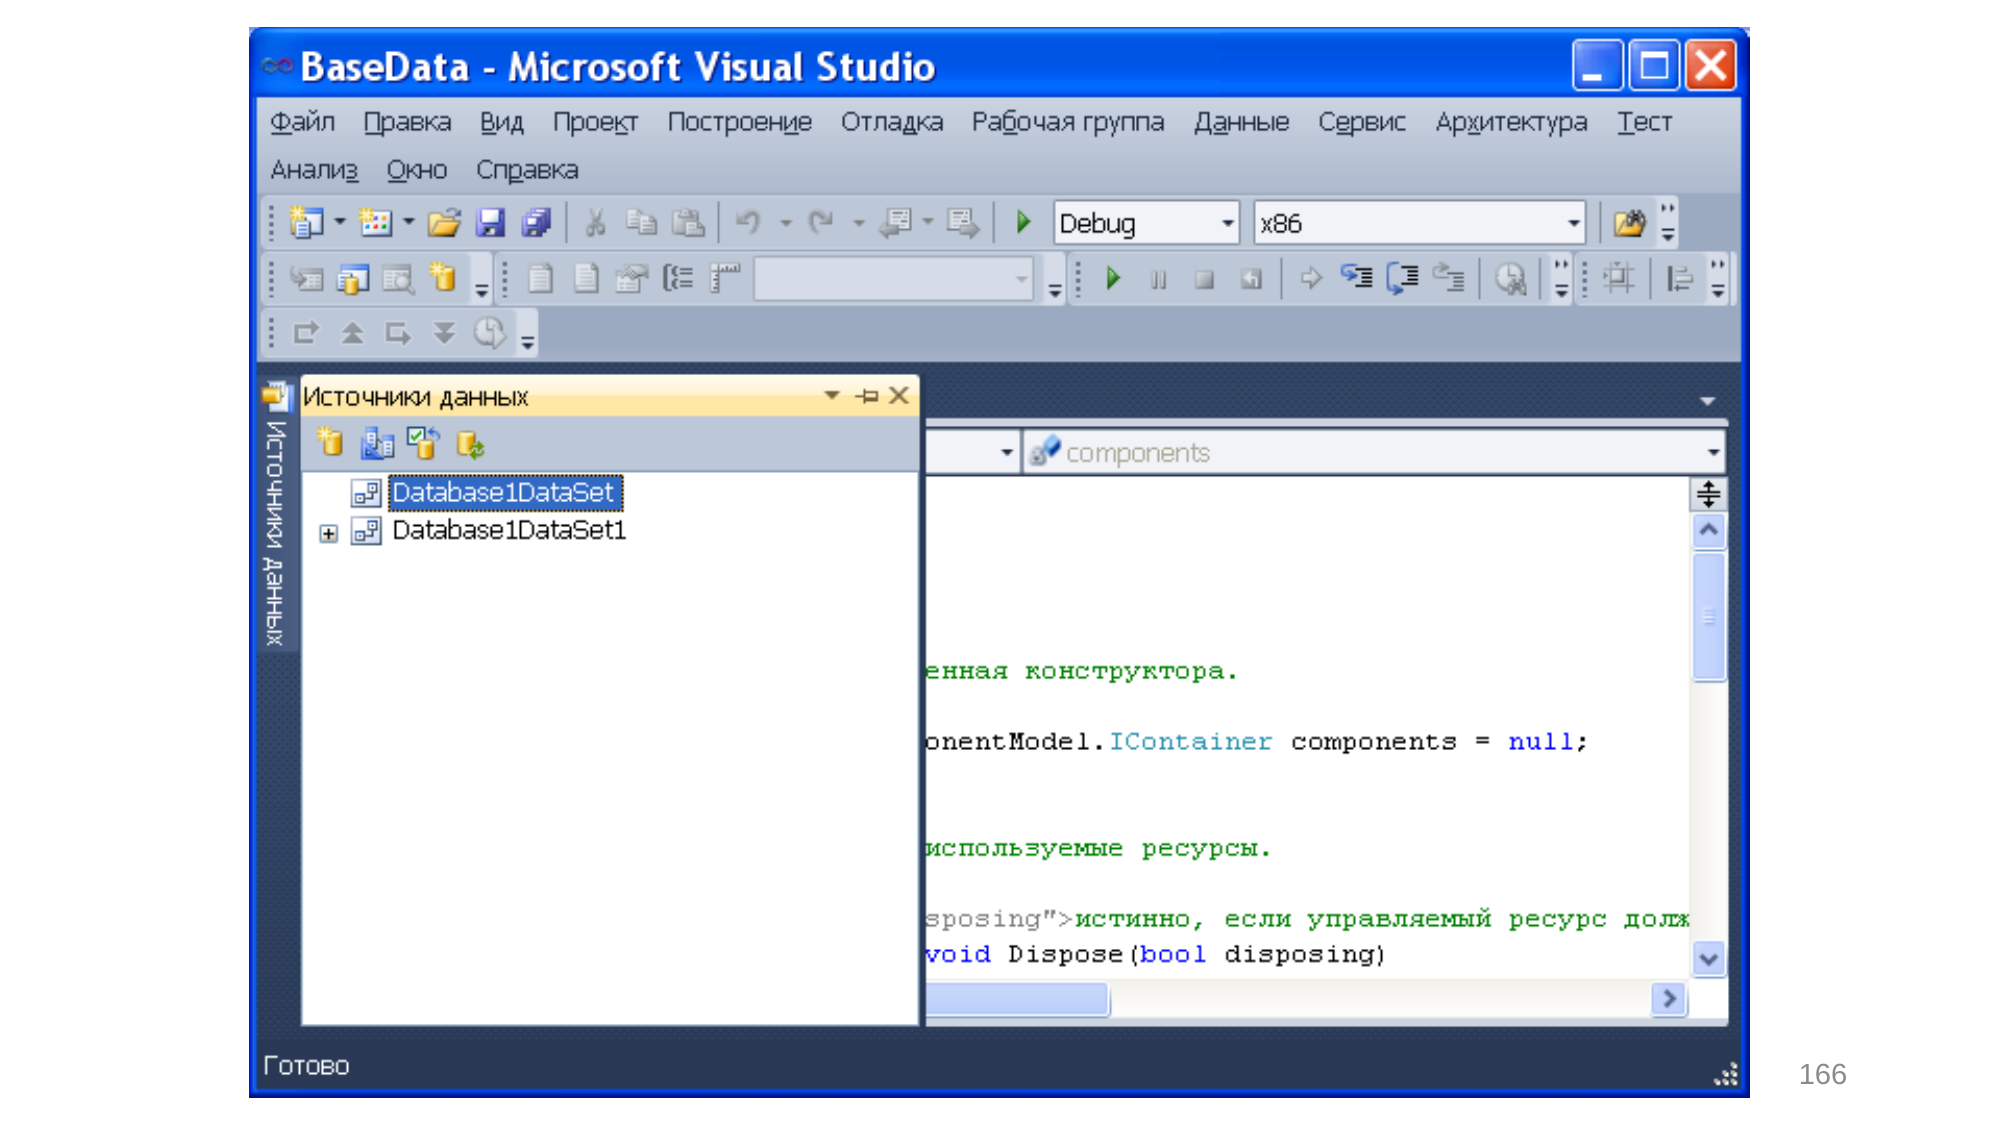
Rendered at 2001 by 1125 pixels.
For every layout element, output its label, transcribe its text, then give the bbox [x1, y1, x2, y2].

picture [249, 27, 1750, 1098]
slide_number 166 [1412, 1042, 1863, 1103]
